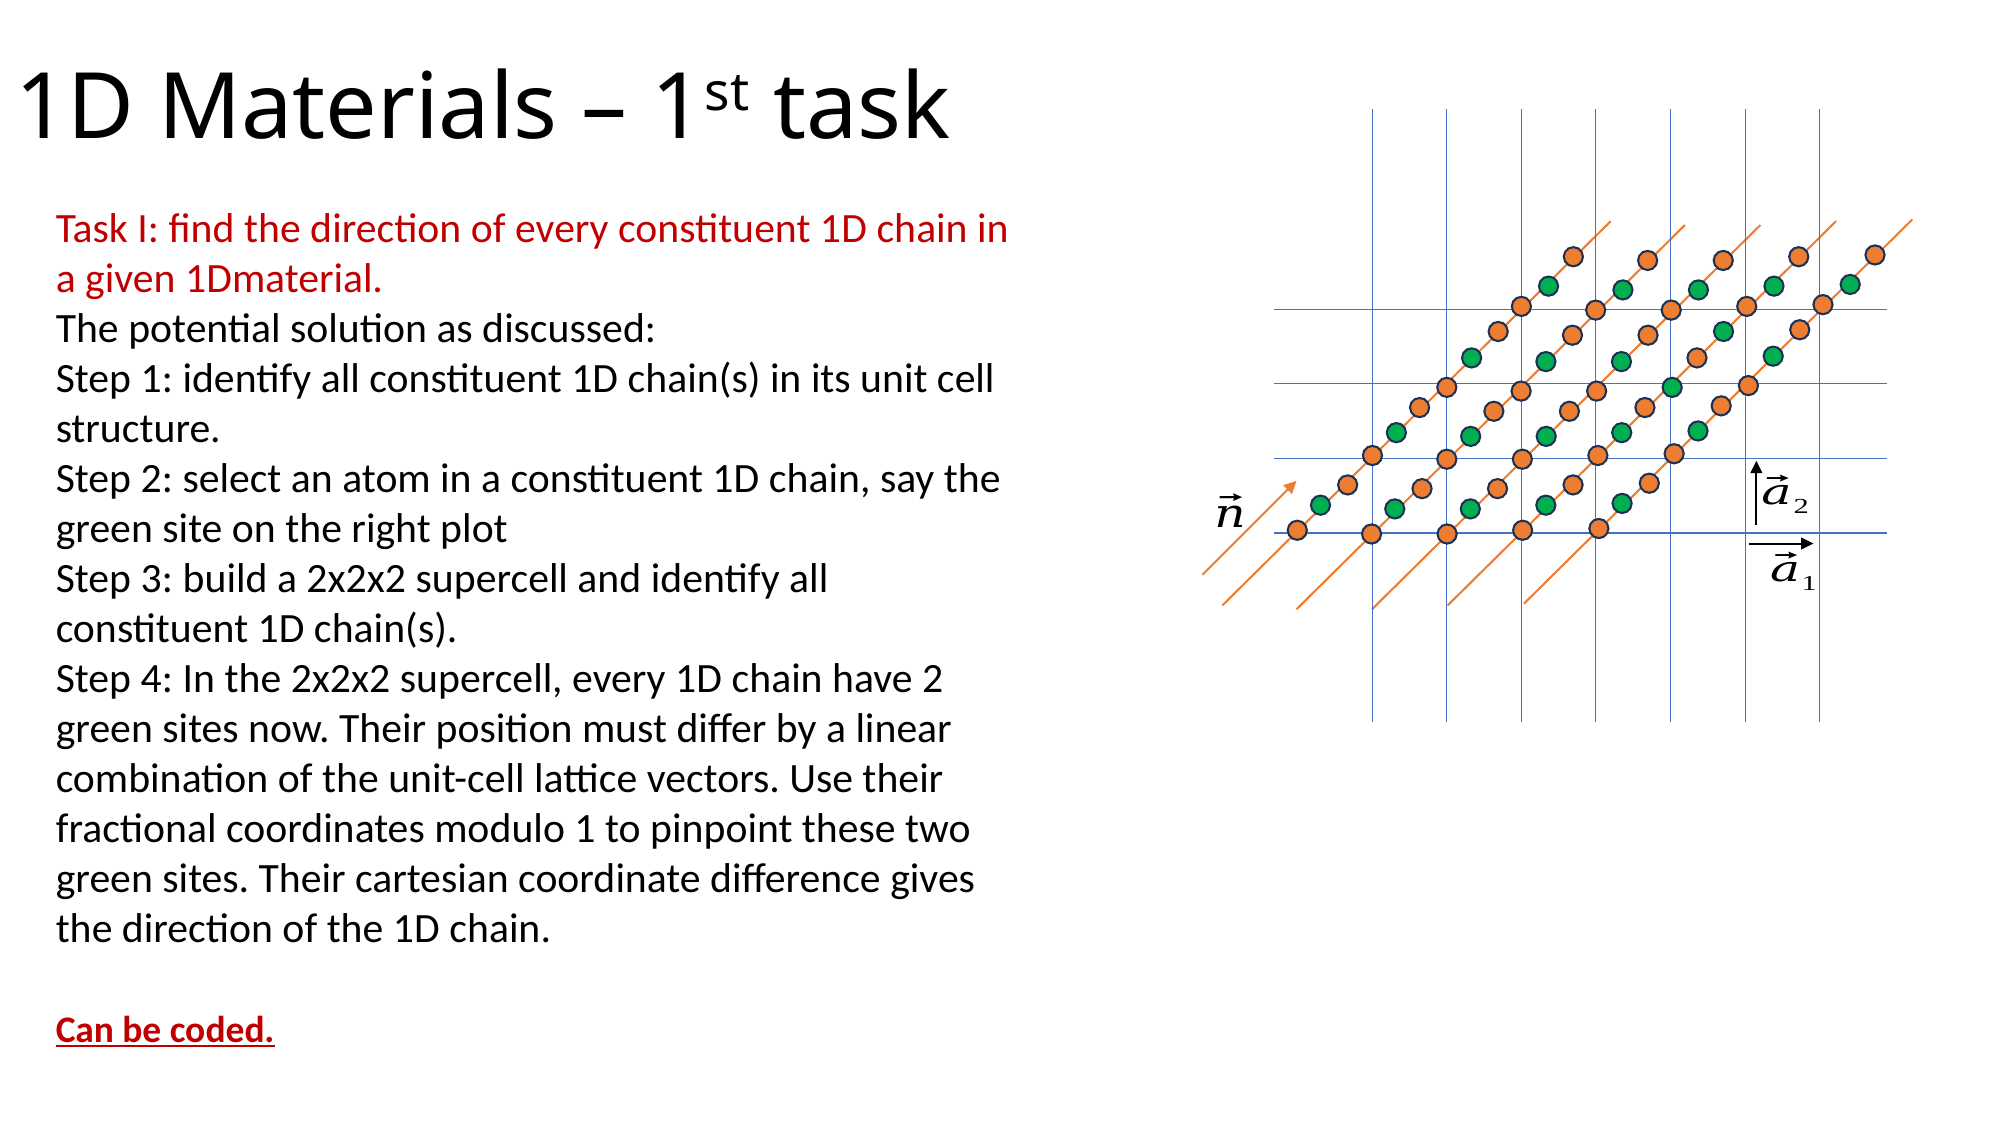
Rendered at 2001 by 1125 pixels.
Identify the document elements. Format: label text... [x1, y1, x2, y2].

title 1D Materials – 1st task [0, 0, 1725, 218]
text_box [1177, 303, 1401, 528]
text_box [1761, 533, 1836, 606]
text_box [1611, 221, 1836, 303]
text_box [1836, 528, 1913, 604]
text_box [1222, 221, 1611, 303]
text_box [1202, 480, 1297, 575]
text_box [1611, 224, 1685, 303]
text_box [1401, 303, 2000, 528]
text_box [1523, 219, 1913, 303]
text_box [1297, 528, 1887, 533]
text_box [1685, 533, 1761, 610]
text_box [1222, 533, 1611, 606]
text_box Can be coded. [41, 997, 329, 1057]
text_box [1685, 224, 1761, 303]
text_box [1296, 533, 1685, 610]
text_box Task I: find the direction of every constituent 1D chain in a given 1Dmaterial. The potential solution as discussed: Step 1: identify all constituent 1D chain(s) in its unit cell structure. Step 2: select an atom in a constituent 1D chain, say the green site on the right plot Step 3: build a 2x2x2 supercell and identify all constituent 1D chain(s). Step 4: In the 2x2x2 supercell, every 1D chain have 2 green sites now. Their position must differ by a linear combination of the unit-cell lattice vectors. Use their fractional coordinates modulo 1 to pinpoint these two green sites. Their cartesian coordinate difference gives the direction of the 1D chain. [41, 193, 1038, 959]
